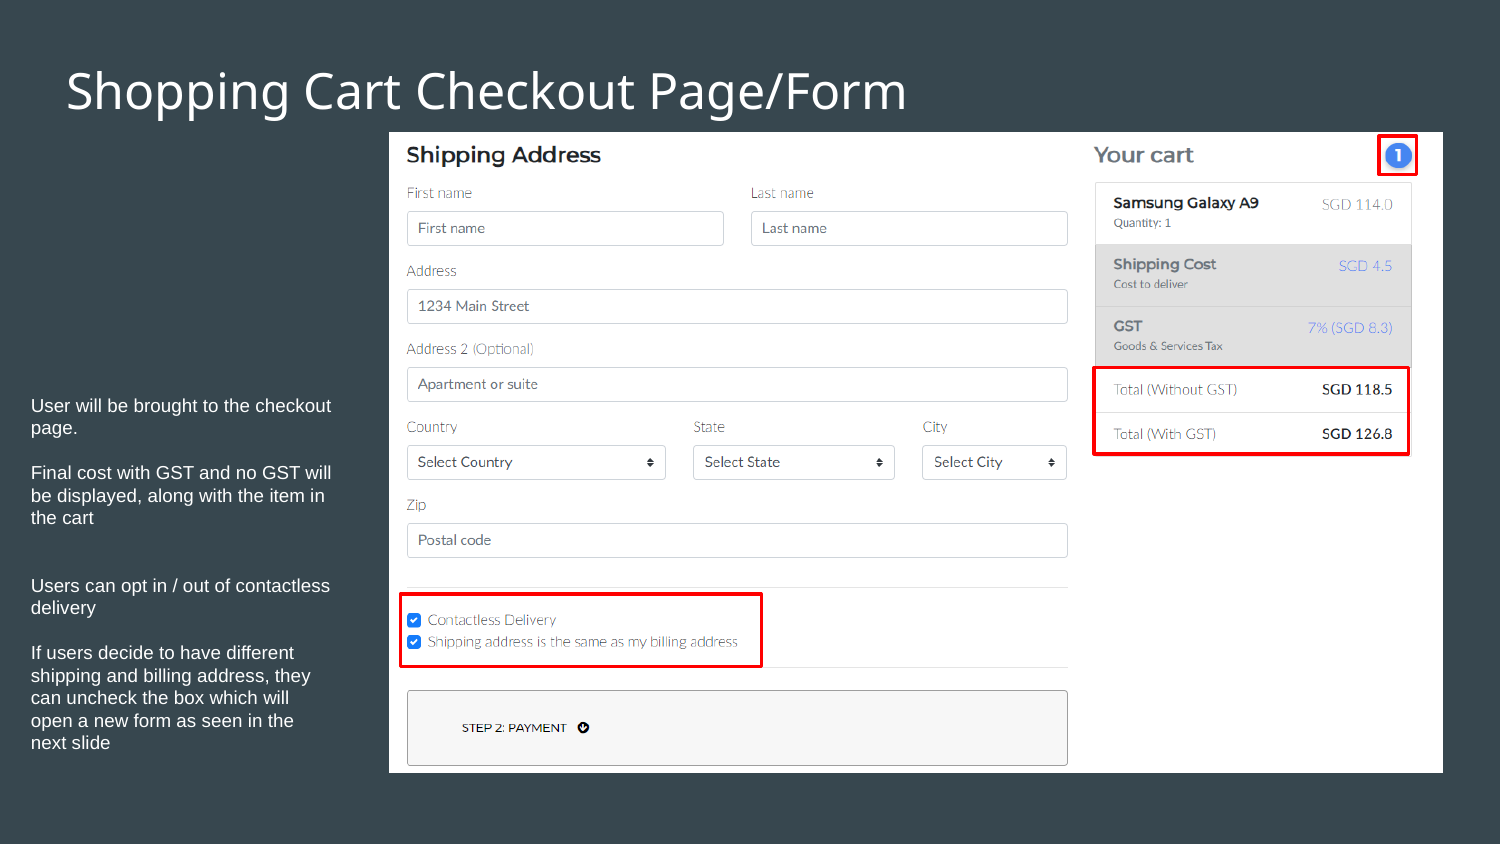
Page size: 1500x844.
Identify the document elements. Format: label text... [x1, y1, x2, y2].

text_box User will be brought to the checkout page. Final cost with GST and no GST will be displayed, along with the item in the cart Users can opt in / out of contactless delivery If users decide to have different shipping and billing address, they can uncheck the box which will open a new form as seen in the next slide [15, 378, 348, 773]
picture [389, 132, 1443, 773]
title Shopping Cart Checkout Page/Form [51, 44, 1449, 139]
